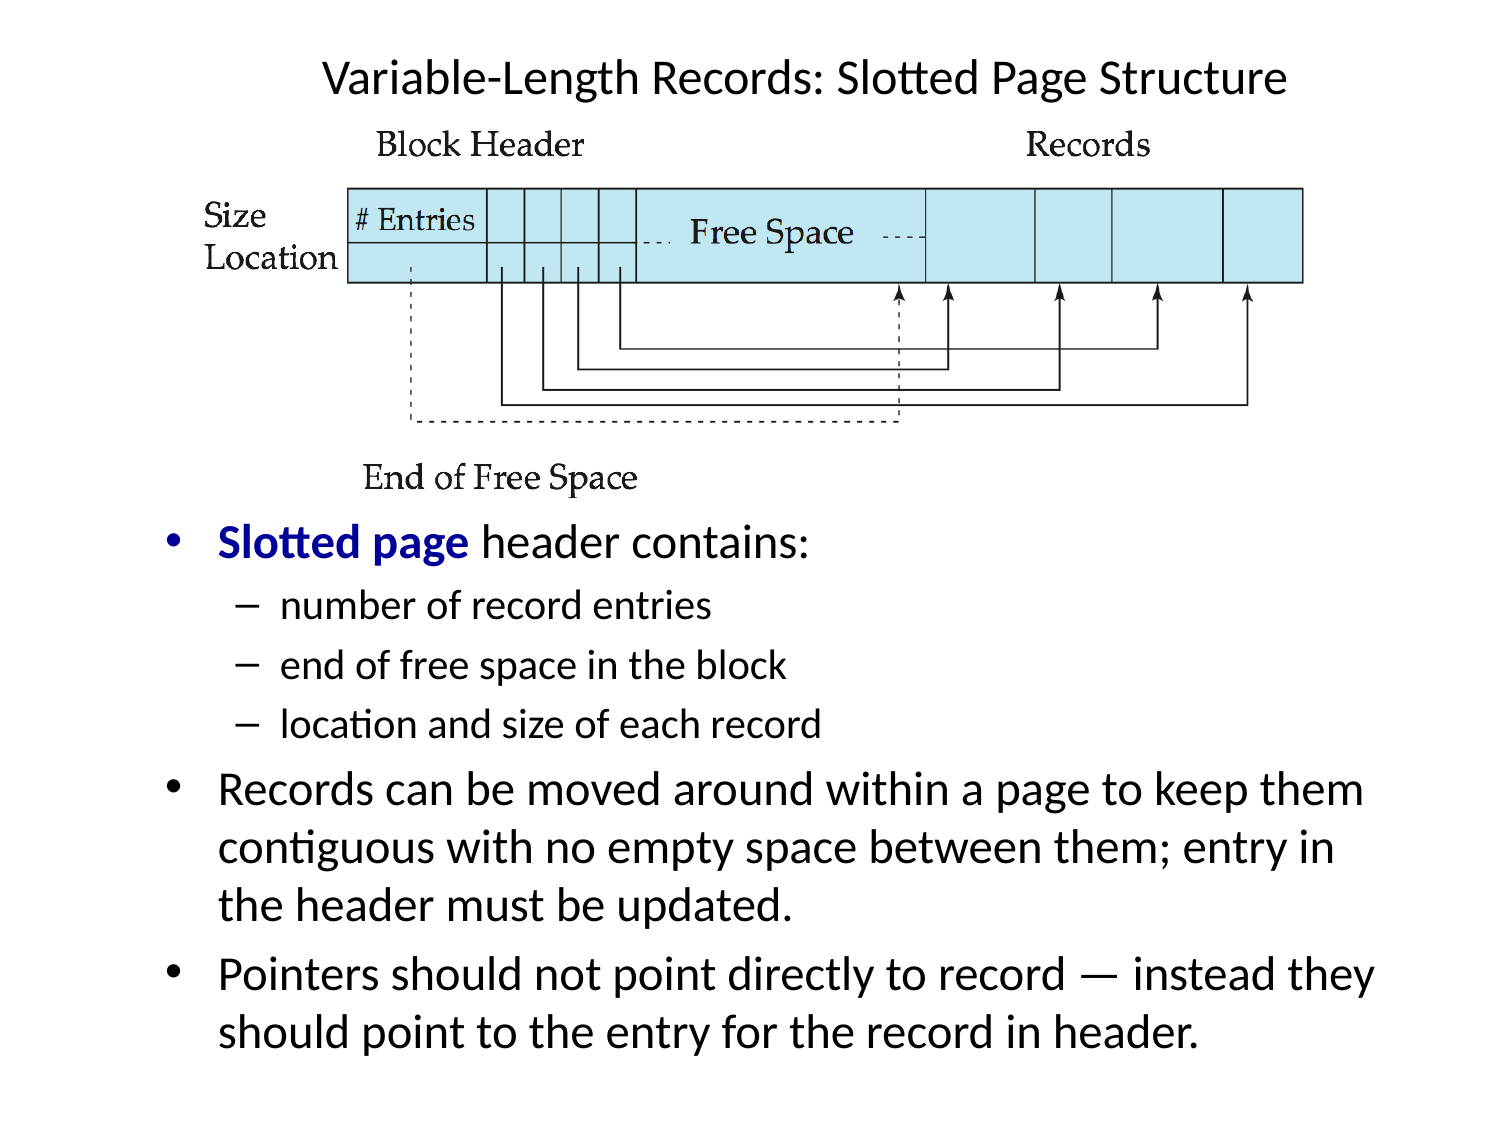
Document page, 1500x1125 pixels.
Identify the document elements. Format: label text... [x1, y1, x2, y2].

title Variable-Length Records: Slotted Page Structure [92, 36, 1500, 112]
picture [203, 123, 1304, 498]
list Slotted page header contains: number of record entries end of free space in the block location and size of each record Records can be moved around within a page to keep them contiguous with no empty space between them; entry in the header must be updated. Pointers should not point directly to record — instead they should point to the entry for the record in header. [150, 502, 1400, 1067]
